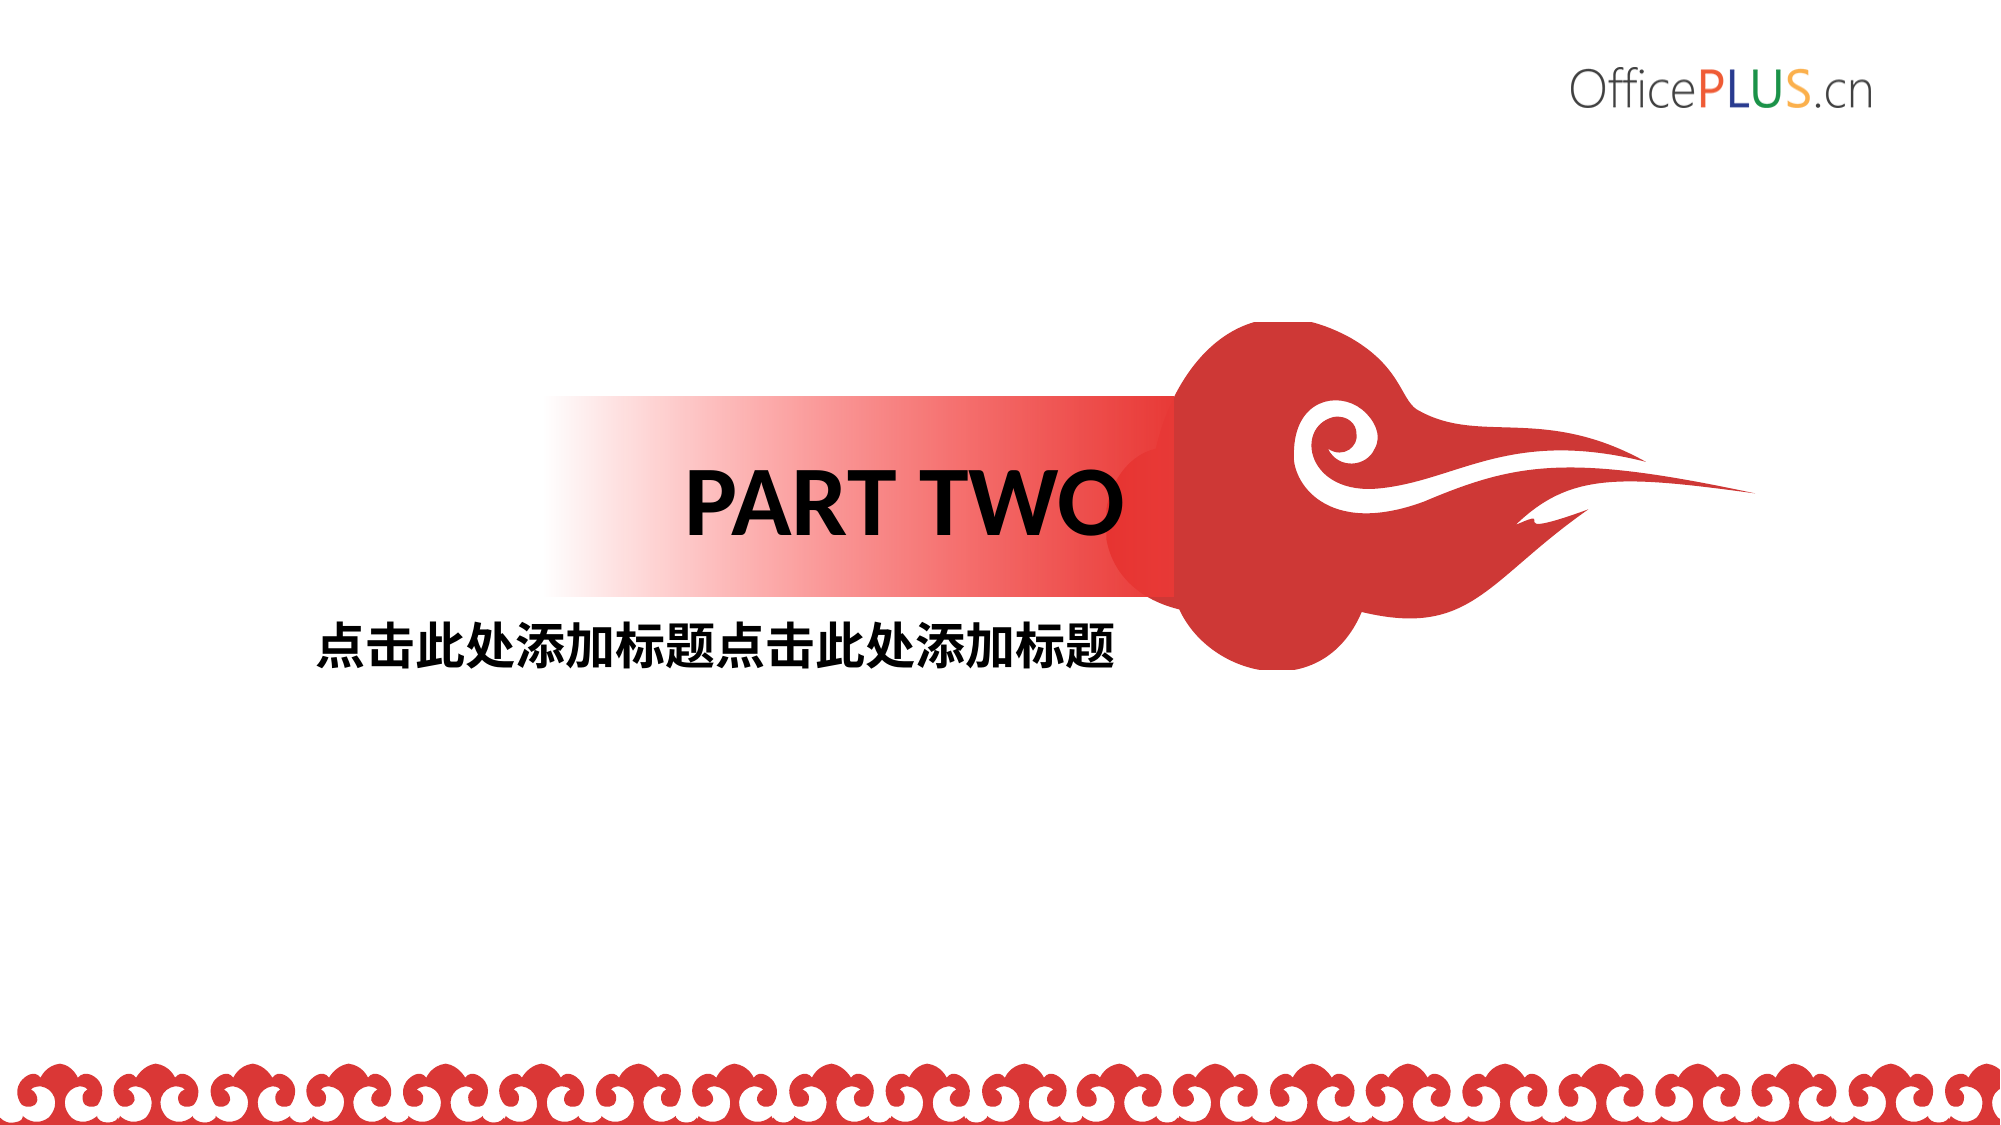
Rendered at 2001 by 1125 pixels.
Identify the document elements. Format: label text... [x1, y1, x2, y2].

text_box 点击此处添加标题点击此处添加标题 [300, 606, 1237, 682]
picture [1570, 67, 1871, 108]
text_box PART TWO [670, 428, 1269, 564]
